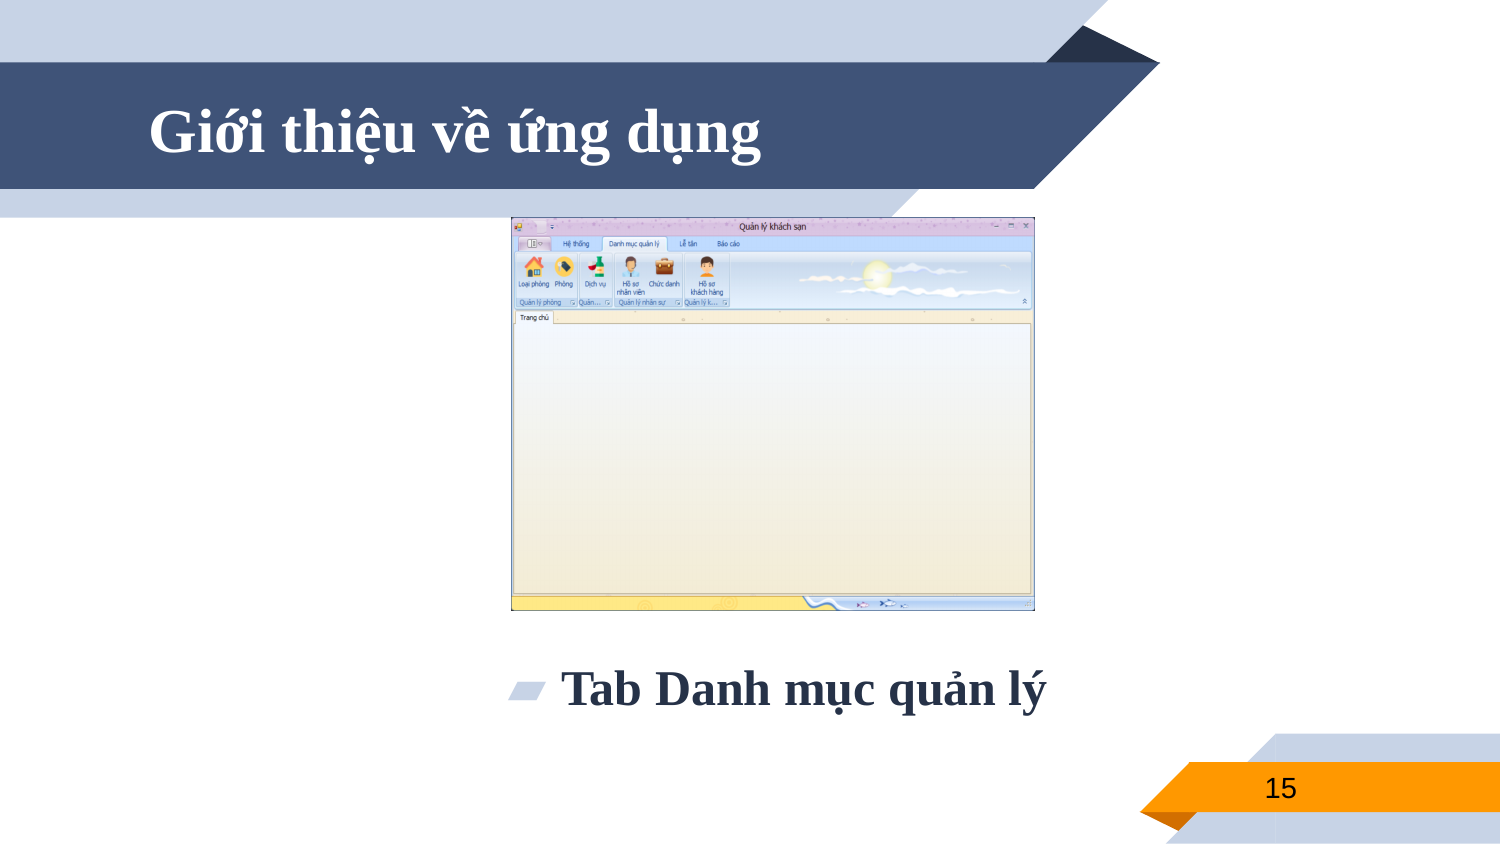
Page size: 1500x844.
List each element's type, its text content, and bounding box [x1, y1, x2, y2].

list Tab Danh mục quản lý [133, 637, 1418, 734]
slide_number 15 [1249, 760, 1494, 813]
title Giới thiệu về ứng dụng [133, 64, 1035, 190]
picture [511, 217, 1035, 611]
